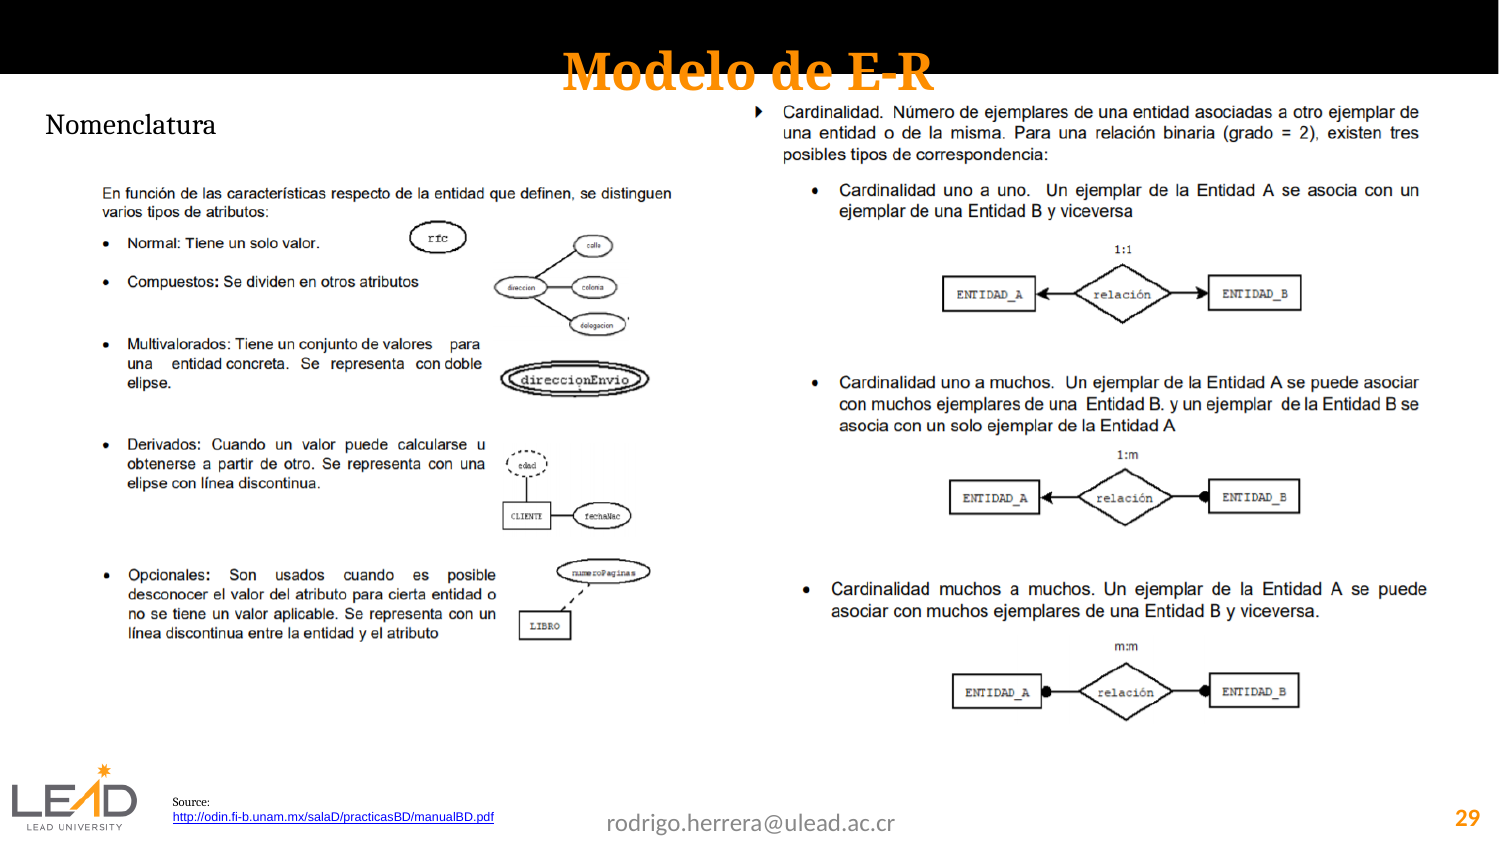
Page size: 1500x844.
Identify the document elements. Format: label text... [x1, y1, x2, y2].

picture [83, 172, 694, 657]
text_box Source: http://odin.fi-b.unam.mx/salaD/practicasBD/manualBD.pdf [157, 779, 514, 825]
footer rodrigo.herrera@ulead.ac.cr [513, 798, 989, 844]
picture [780, 568, 1449, 737]
text_box Modelo de E-R [0, 0, 1499, 74]
picture [737, 90, 1458, 540]
picture [1, 758, 147, 839]
slide_number ‹#› [1387, 794, 1496, 840]
text_box Nomenclatura [30, 90, 310, 182]
